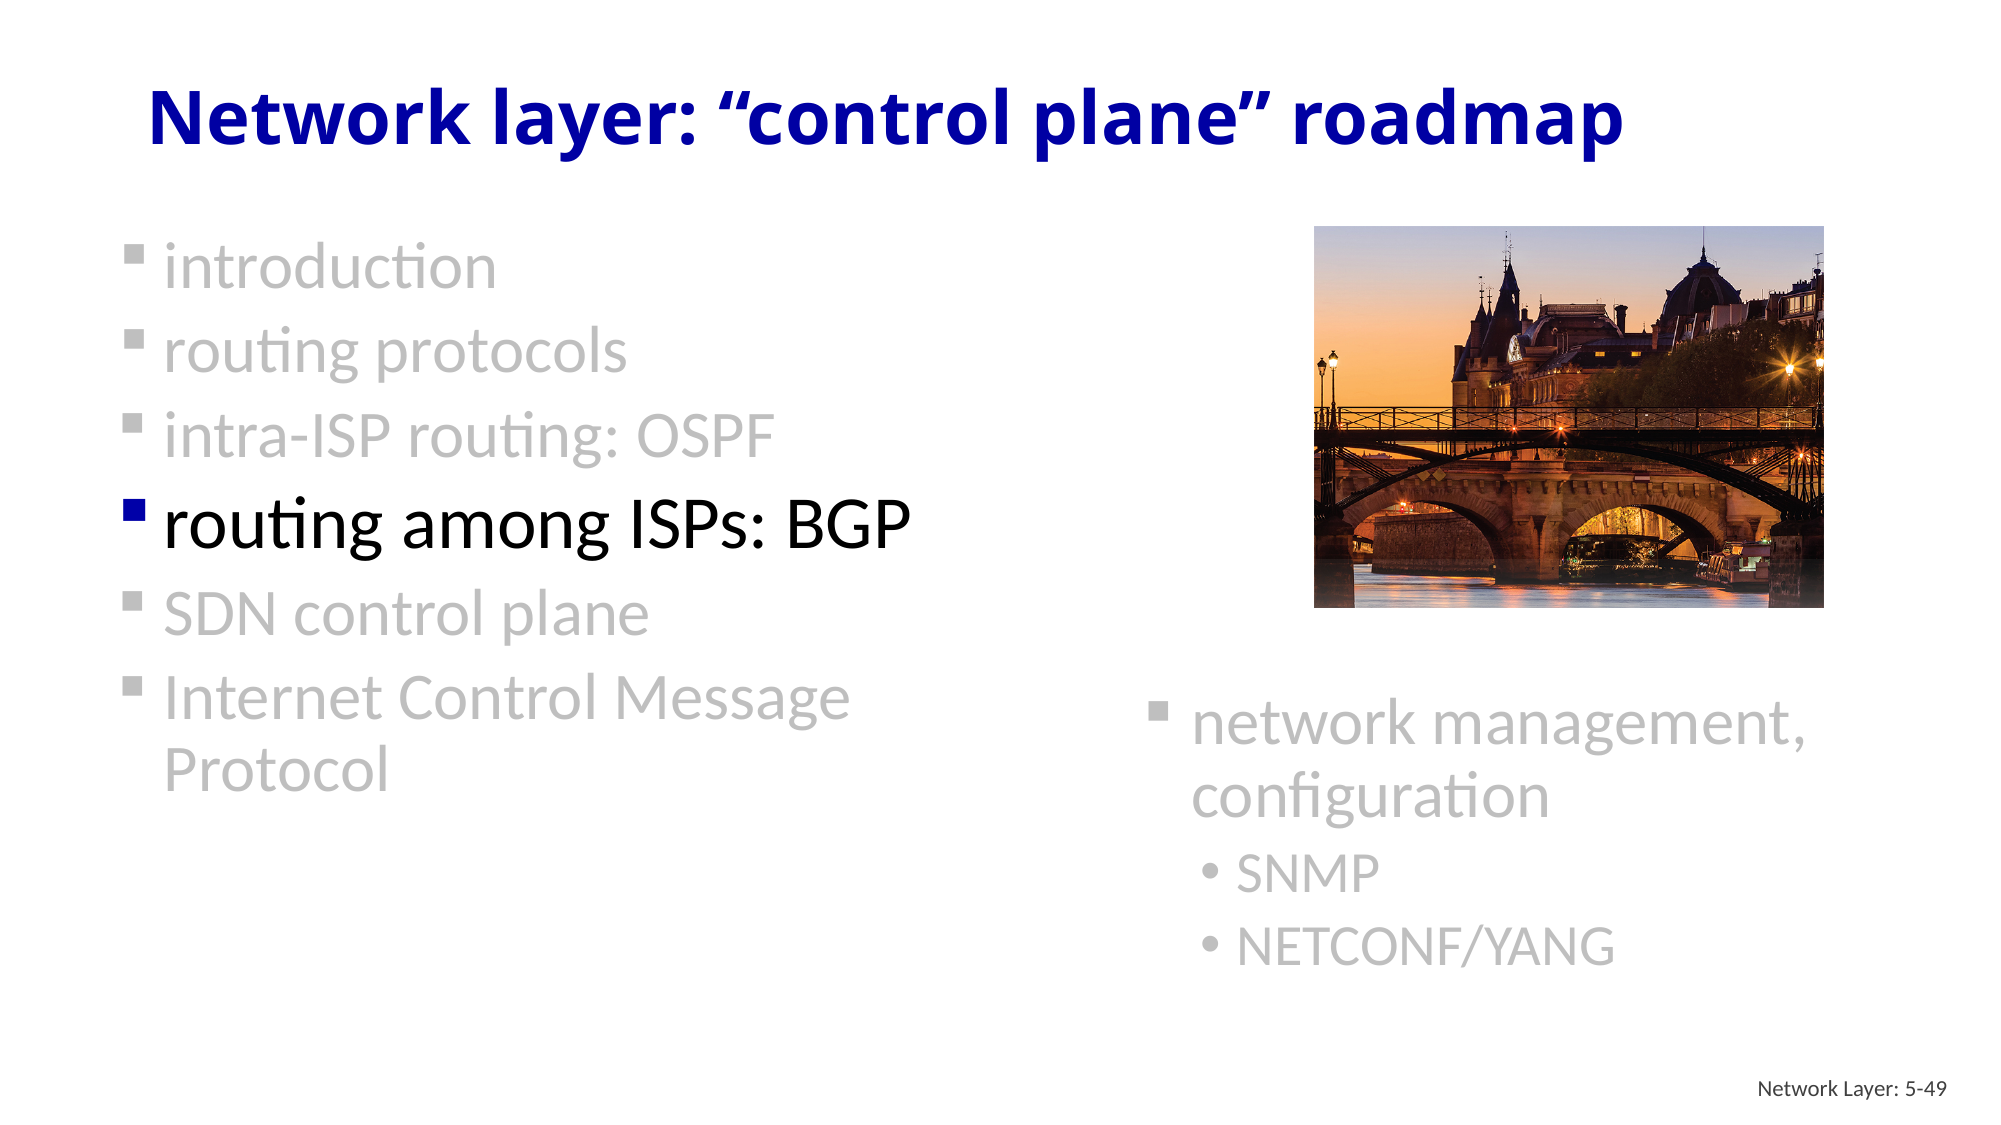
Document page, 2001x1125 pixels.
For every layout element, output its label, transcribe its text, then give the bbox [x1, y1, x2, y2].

title Network layer: “control plane” roadmap [131, 47, 1856, 195]
picture [1314, 226, 1824, 608]
text_box introduction routing protocols intra-ISP routing: OSPF routing among ISPs: BGP SDN control plane Internet Control Message Protocol [102, 223, 1017, 1050]
text_box network management, configuration SNMP NETCONF/YANG [1109, 679, 1941, 998]
slide_number Network Layer: 5-49 [1512, 1056, 1963, 1117]
